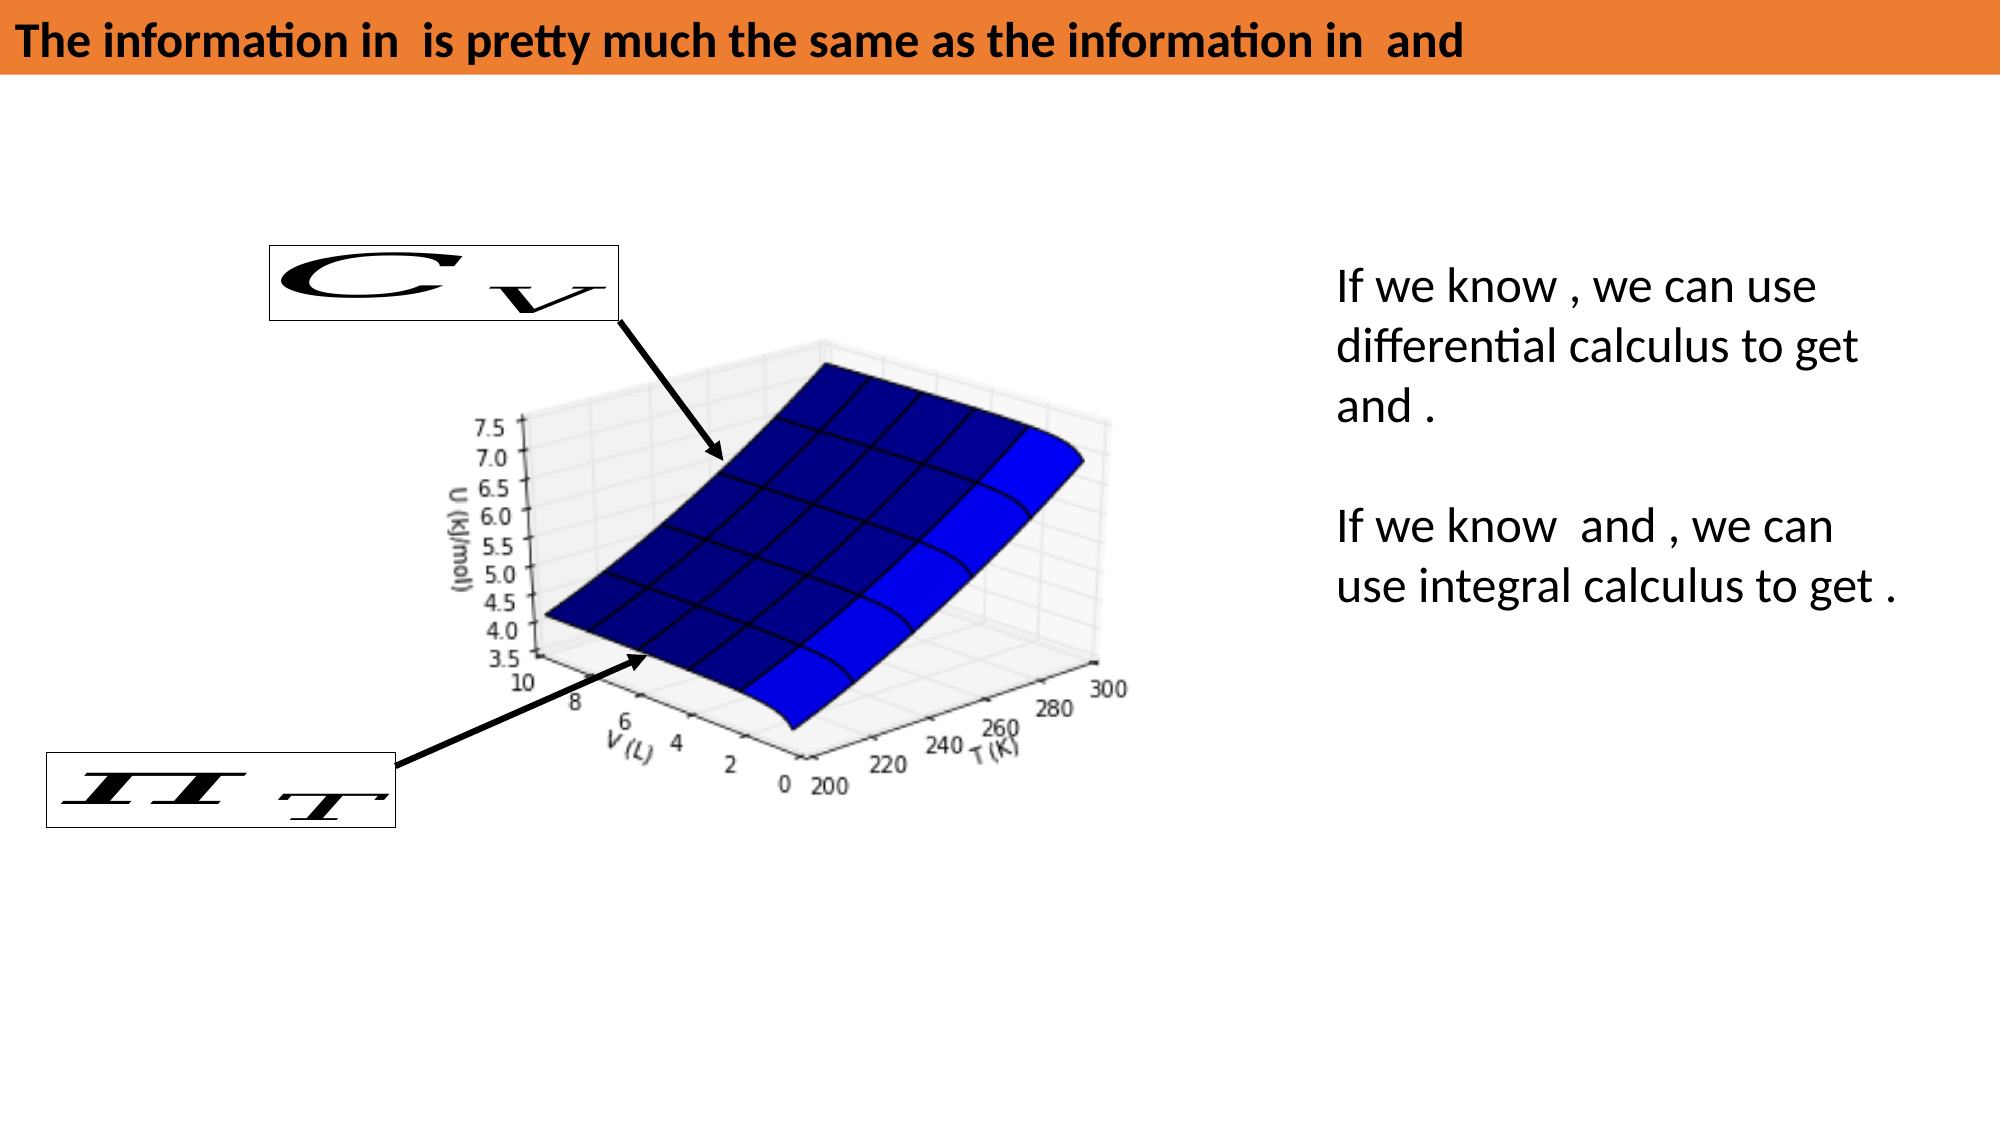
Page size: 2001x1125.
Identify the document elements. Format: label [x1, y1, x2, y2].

text_box [46, 245, 1245, 842]
